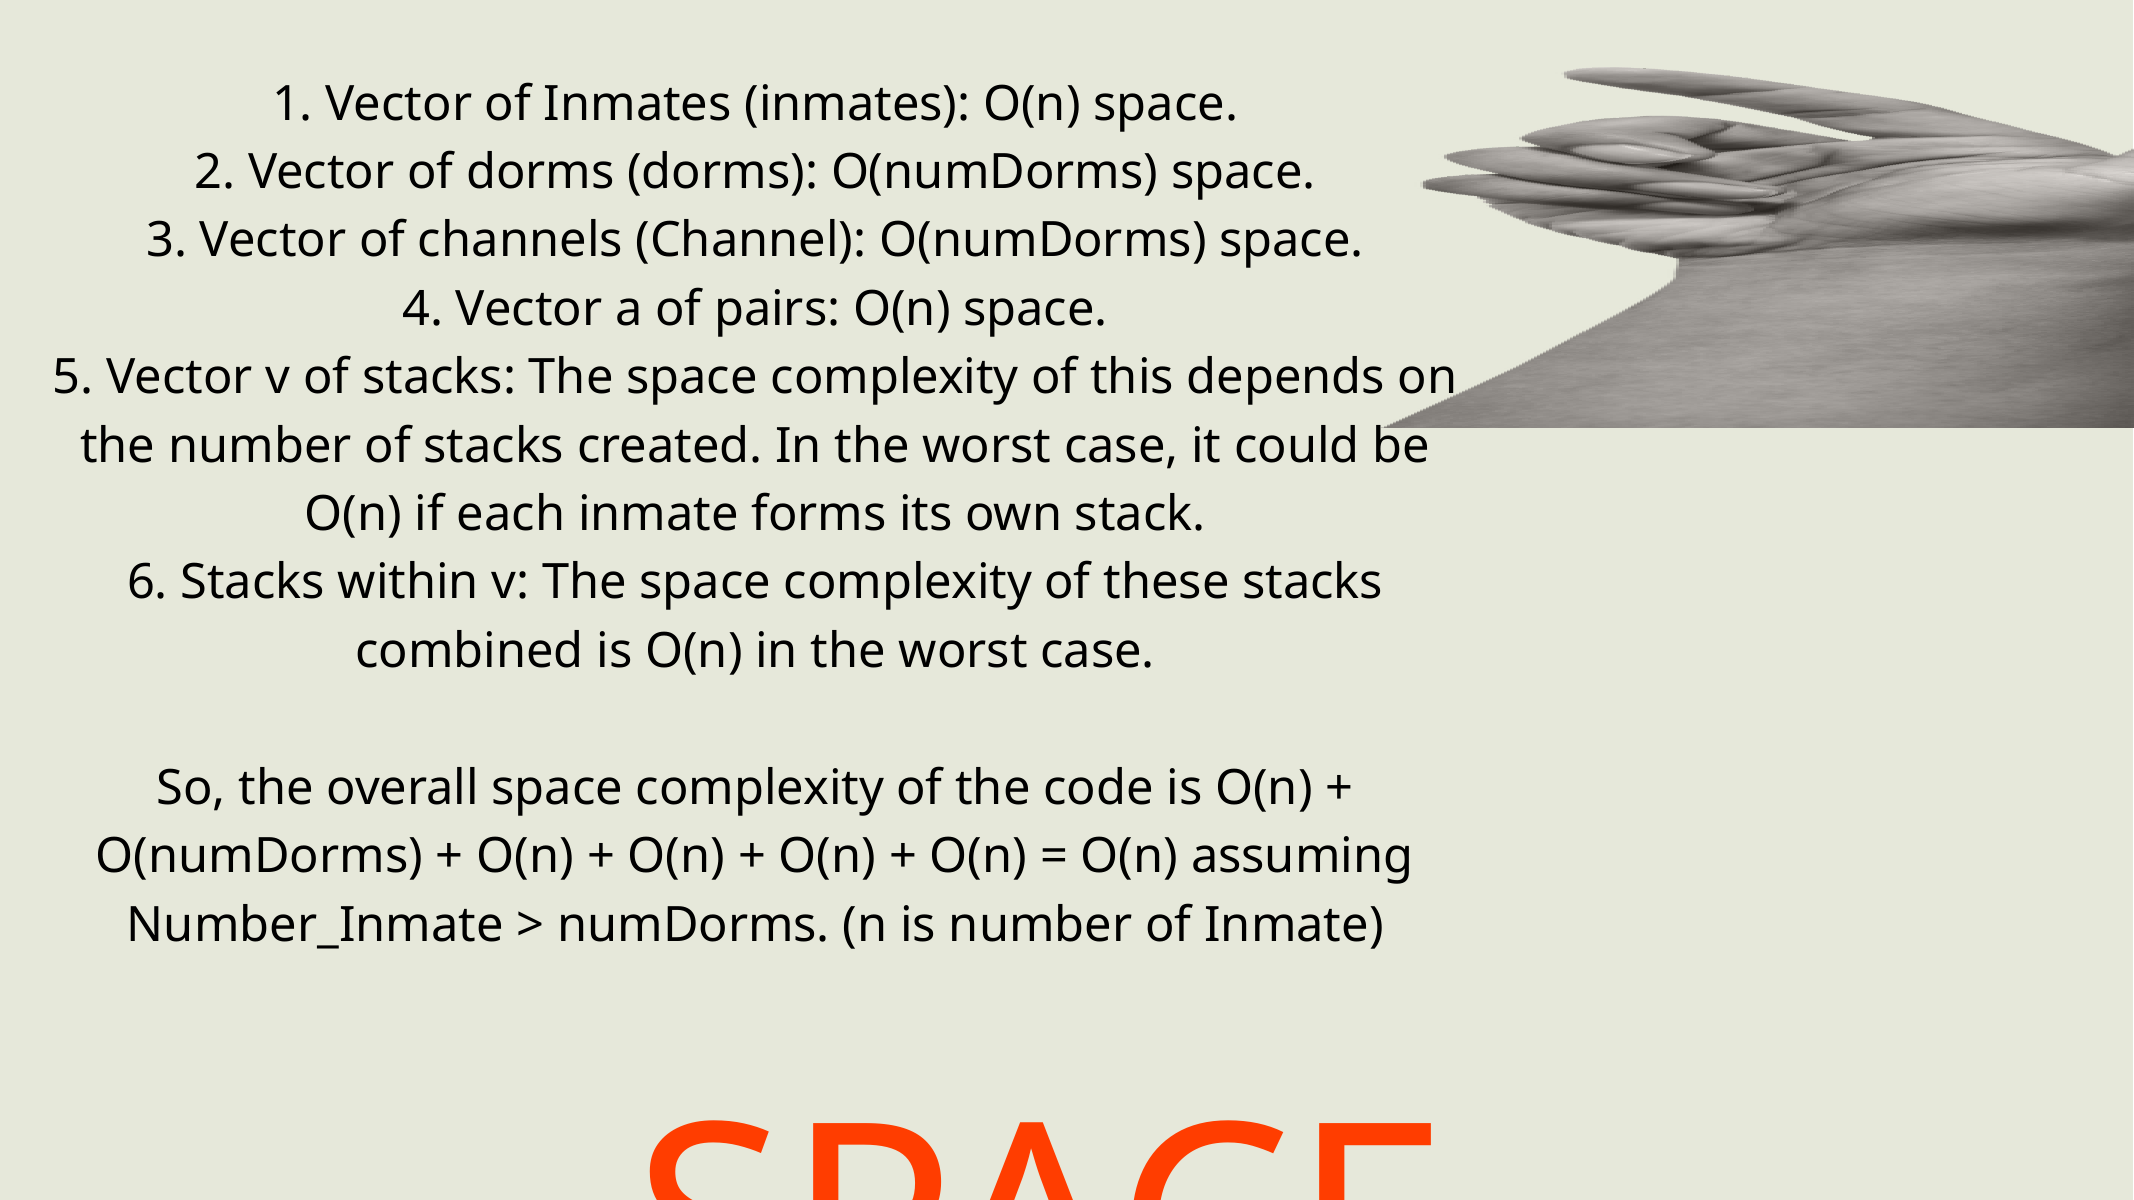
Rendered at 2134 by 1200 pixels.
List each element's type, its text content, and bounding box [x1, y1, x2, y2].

text_box SPACE-COMPLEXITY [79, 987, 2093, 1200]
text_box [1460, 67, 2134, 428]
text_box 1. Vector of Inmates (inmates): O(n) space. 2. Vector of dorms (dorms): O(numDorms) space. 3. Vector of channels (Channel): O(numDorms) space. 4. Vector a of pairs: O(n) space. 5. Vector v of stacks: The space complexity of this depends on the number of stacks created. In the worst case, it could be O(n) if each inmate forms its own stack. 6. Stacks within v: The space complexity of these stacks combined is O(n) in the worst case. So, the overall space complexity of the code is O(n) + O(numDorms) + O(n) + O(n) + O(n) + O(n) = O(n) assuming Number_Inmate > numDorms. (n is number of Inmate) [50, 61, 1460, 952]
